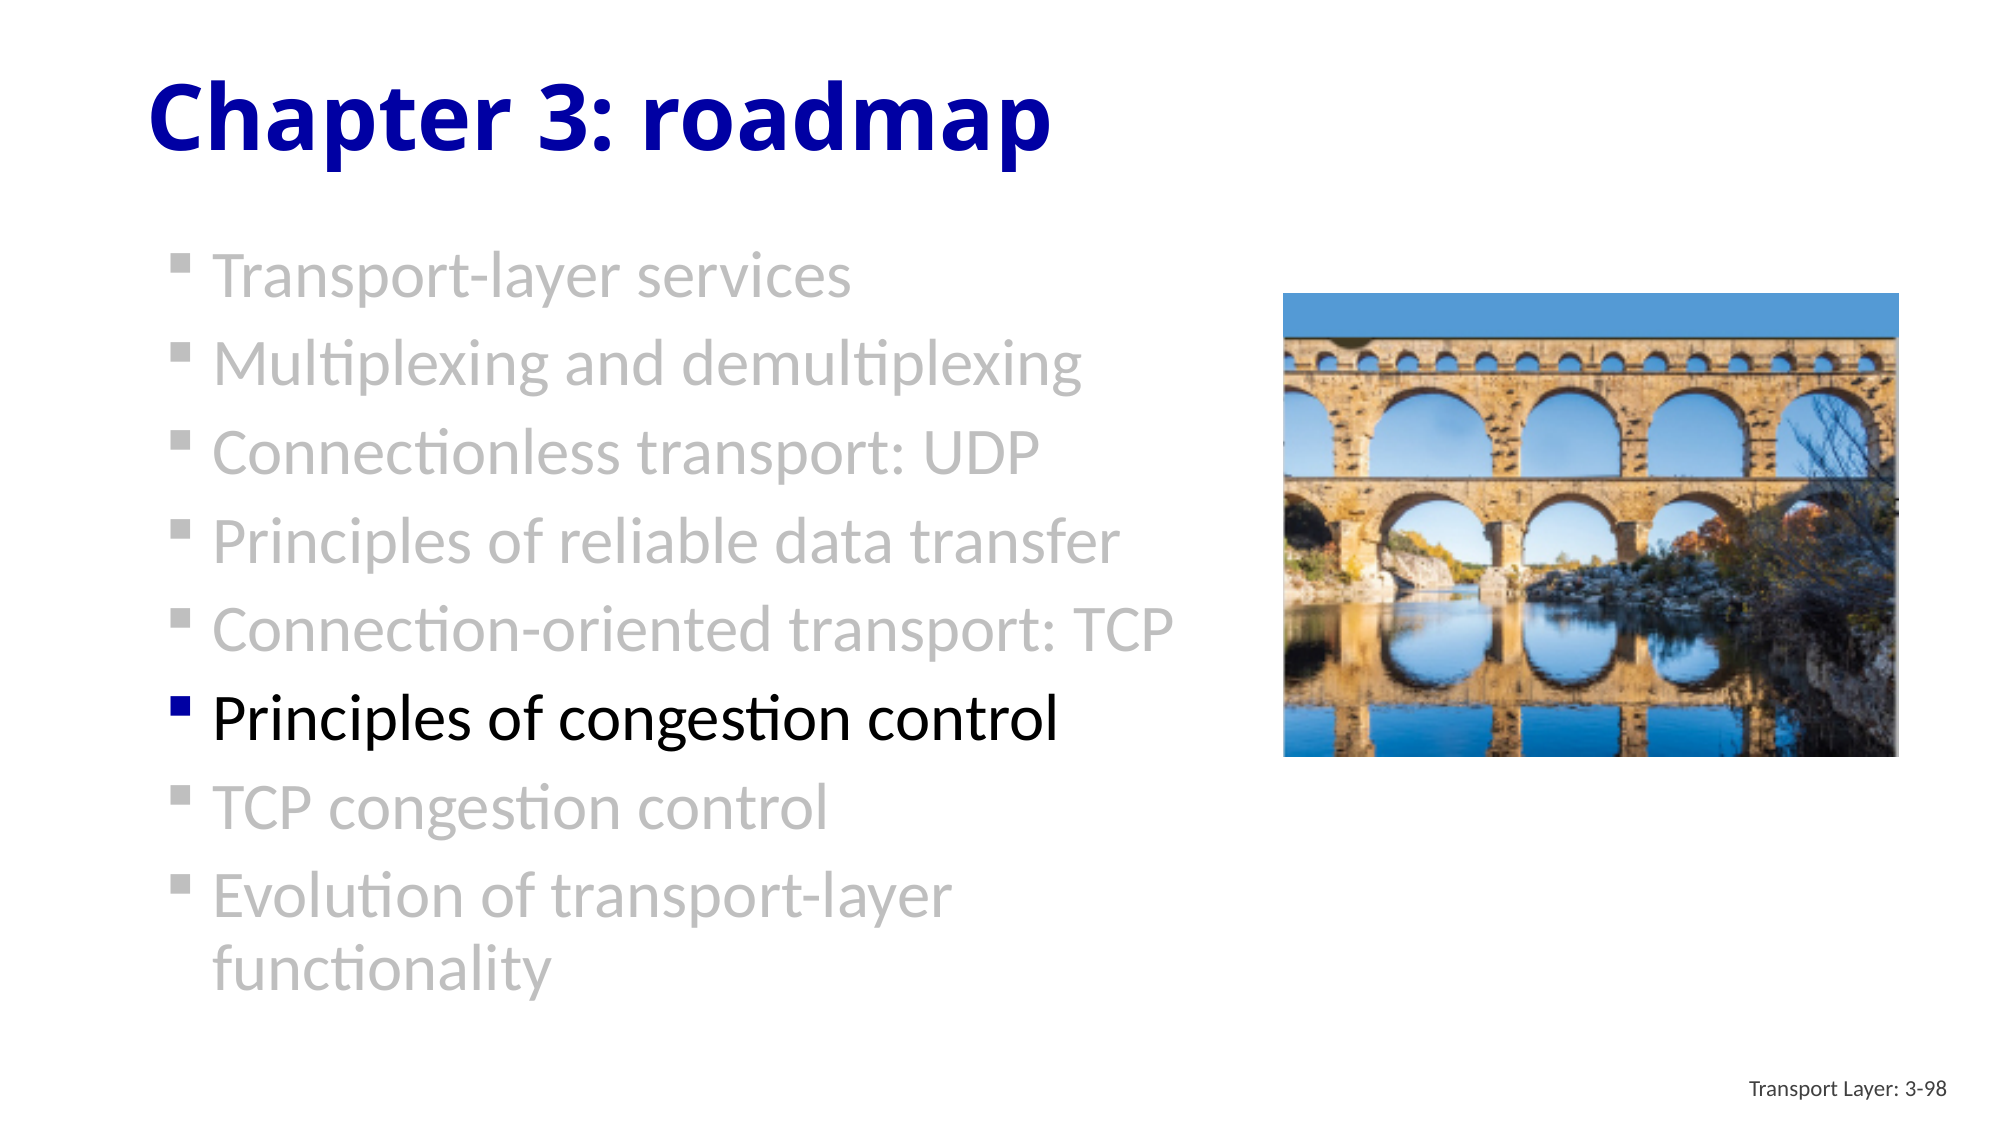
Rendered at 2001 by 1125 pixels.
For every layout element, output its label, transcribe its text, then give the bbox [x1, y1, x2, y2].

list Transport-layer services Multiplexing and demultiplexing Connectionless transport: UDP Principles of reliable data transfer Connection-oriented transport: TCP Principles of congestion control TCP congestion control Evolution of transport-layer functionality [131, 231, 1217, 1057]
slide_number Transport Layer: 3-98 [1512, 1056, 1963, 1117]
picture [1283, 293, 1899, 757]
title Chapter 3: roadmap [131, 47, 1856, 195]
